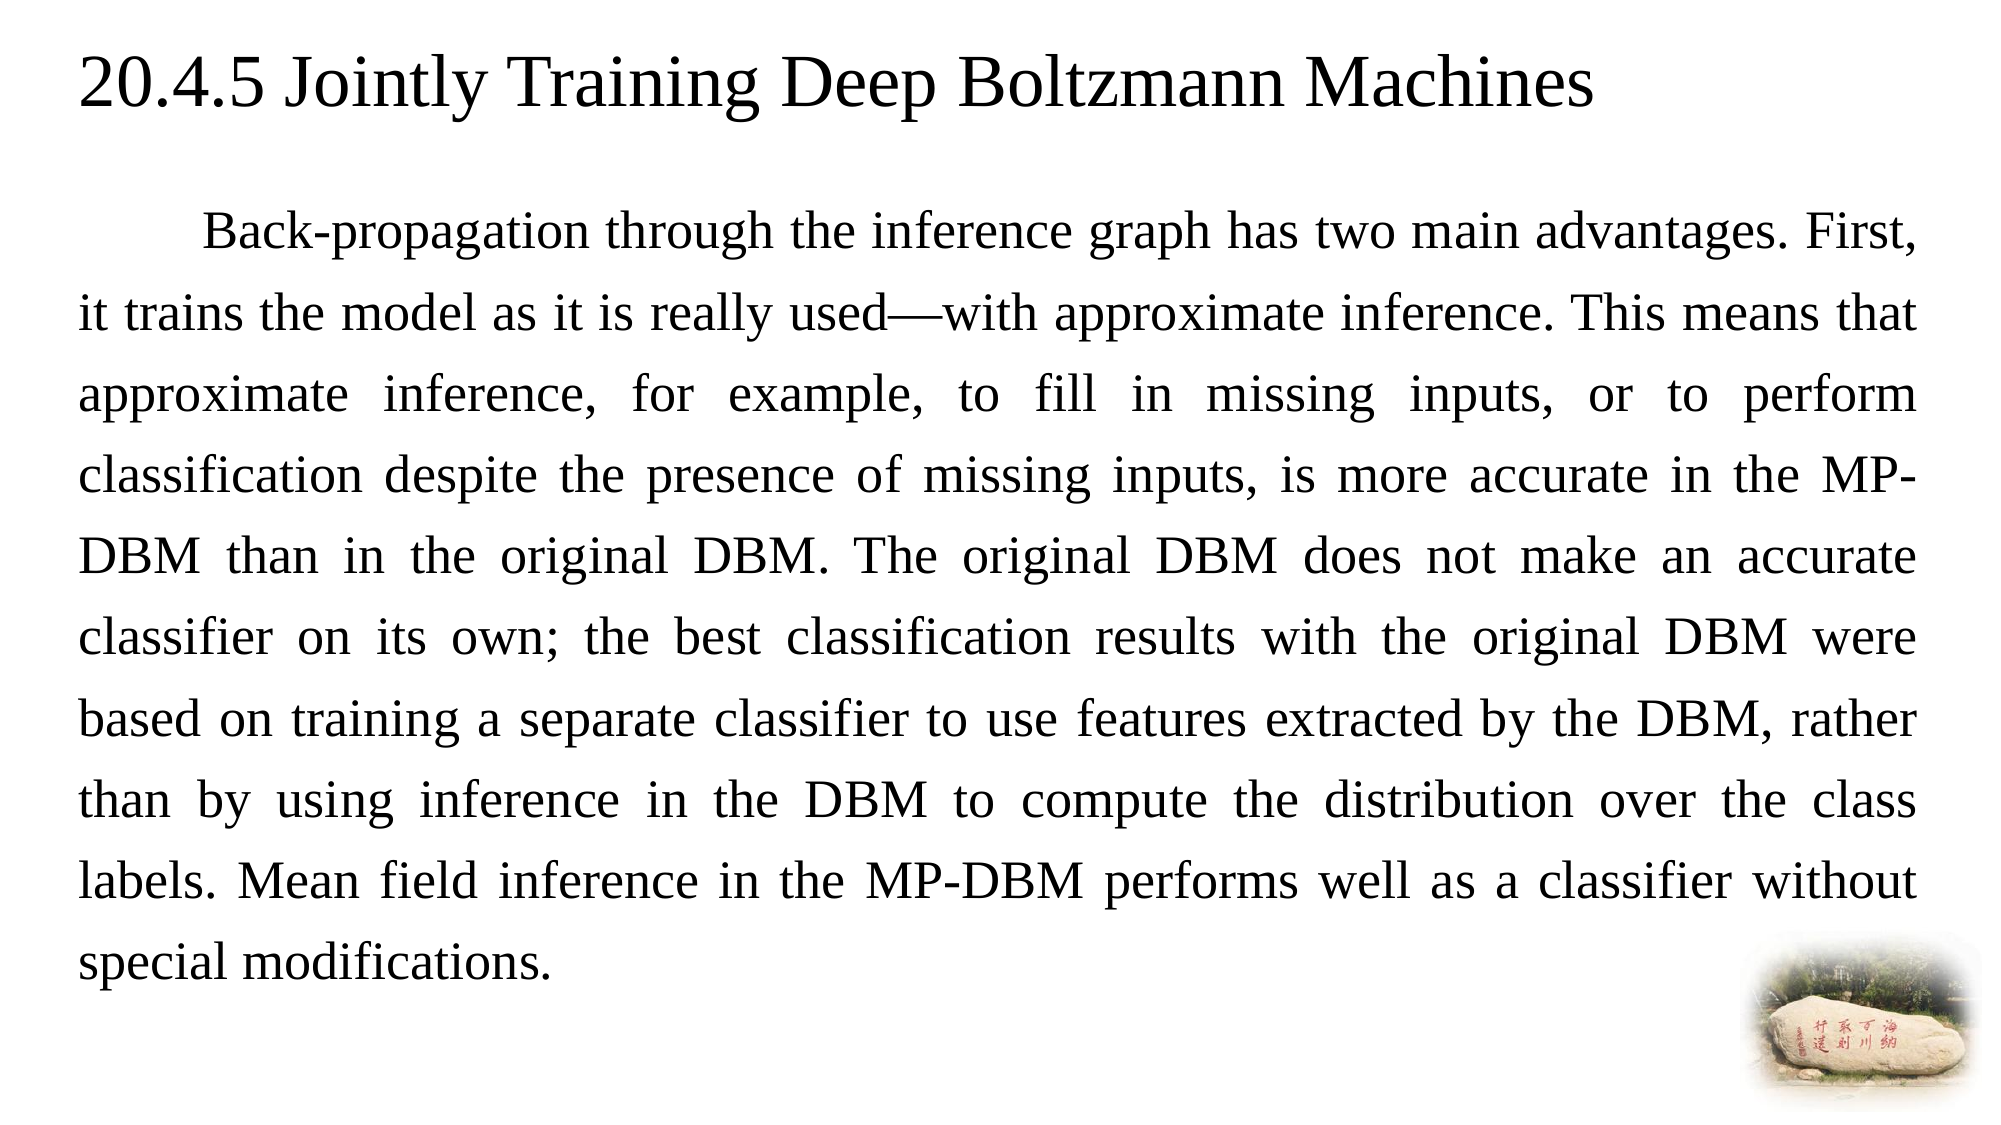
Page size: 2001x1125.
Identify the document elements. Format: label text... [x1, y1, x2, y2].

title 20.4.5 Jointly Training Deep Boltzmann Machines [63, 21, 1936, 142]
picture [1740, 927, 1985, 1112]
list Back-propagation through the inference graph has two main advantages. First, it trains the model as it is really used—with approximate inference. This means that approximate inference, for example, to fill in missing inputs, or to perform classification despite the presence of missing inputs, is more accurate in the MP-DBM than in the original DBM. The original DBM does not make an accurate classifier on its own; the best classification results with the original DBM were based on training a separate classifier to use features extracted by the DBM, rather than by using inference in the DBM to compute the distribution over the class labels. Mean field inference in the MP-DBM performs well as a classifier without special modifications. [63, 171, 1936, 1014]
